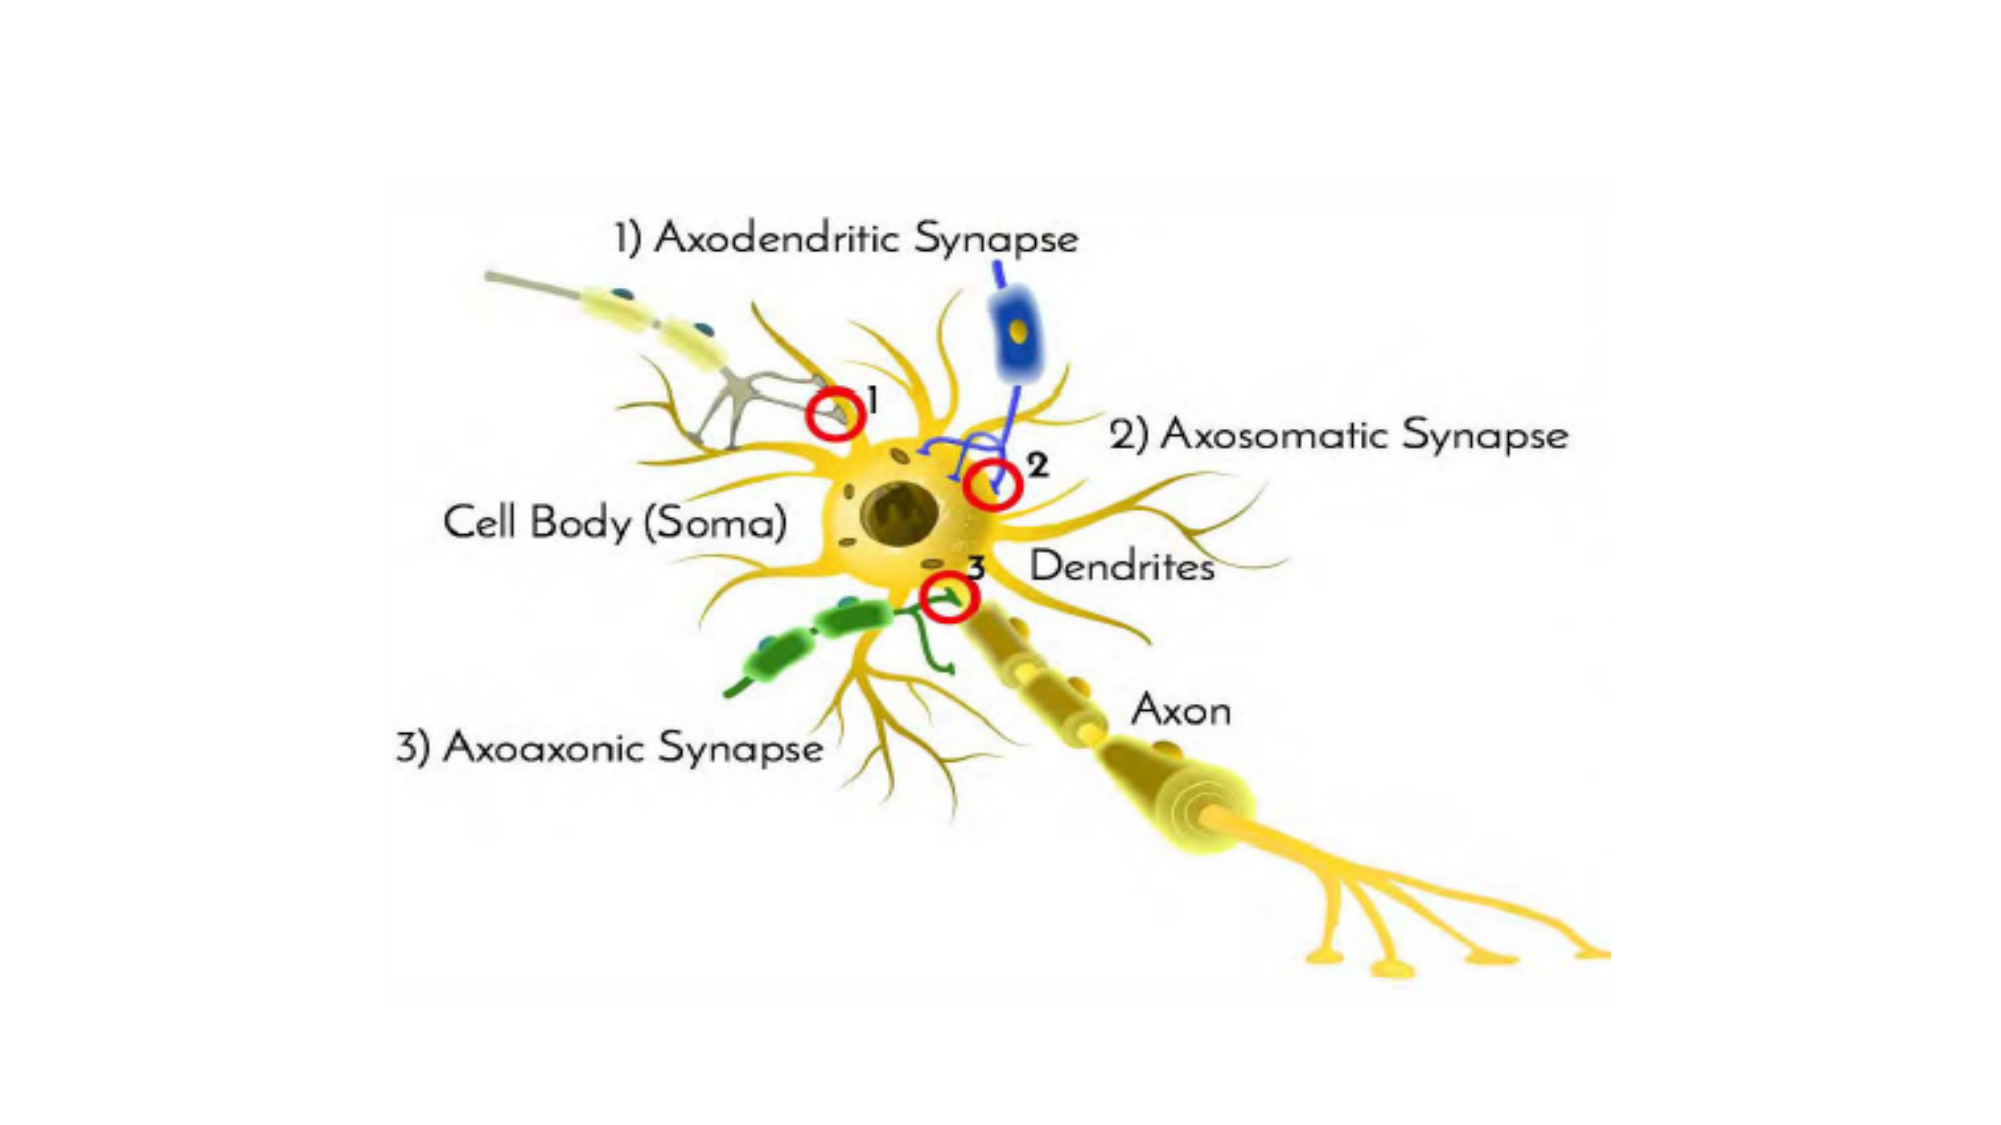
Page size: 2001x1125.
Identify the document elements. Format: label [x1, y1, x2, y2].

picture [385, 176, 1611, 1009]
